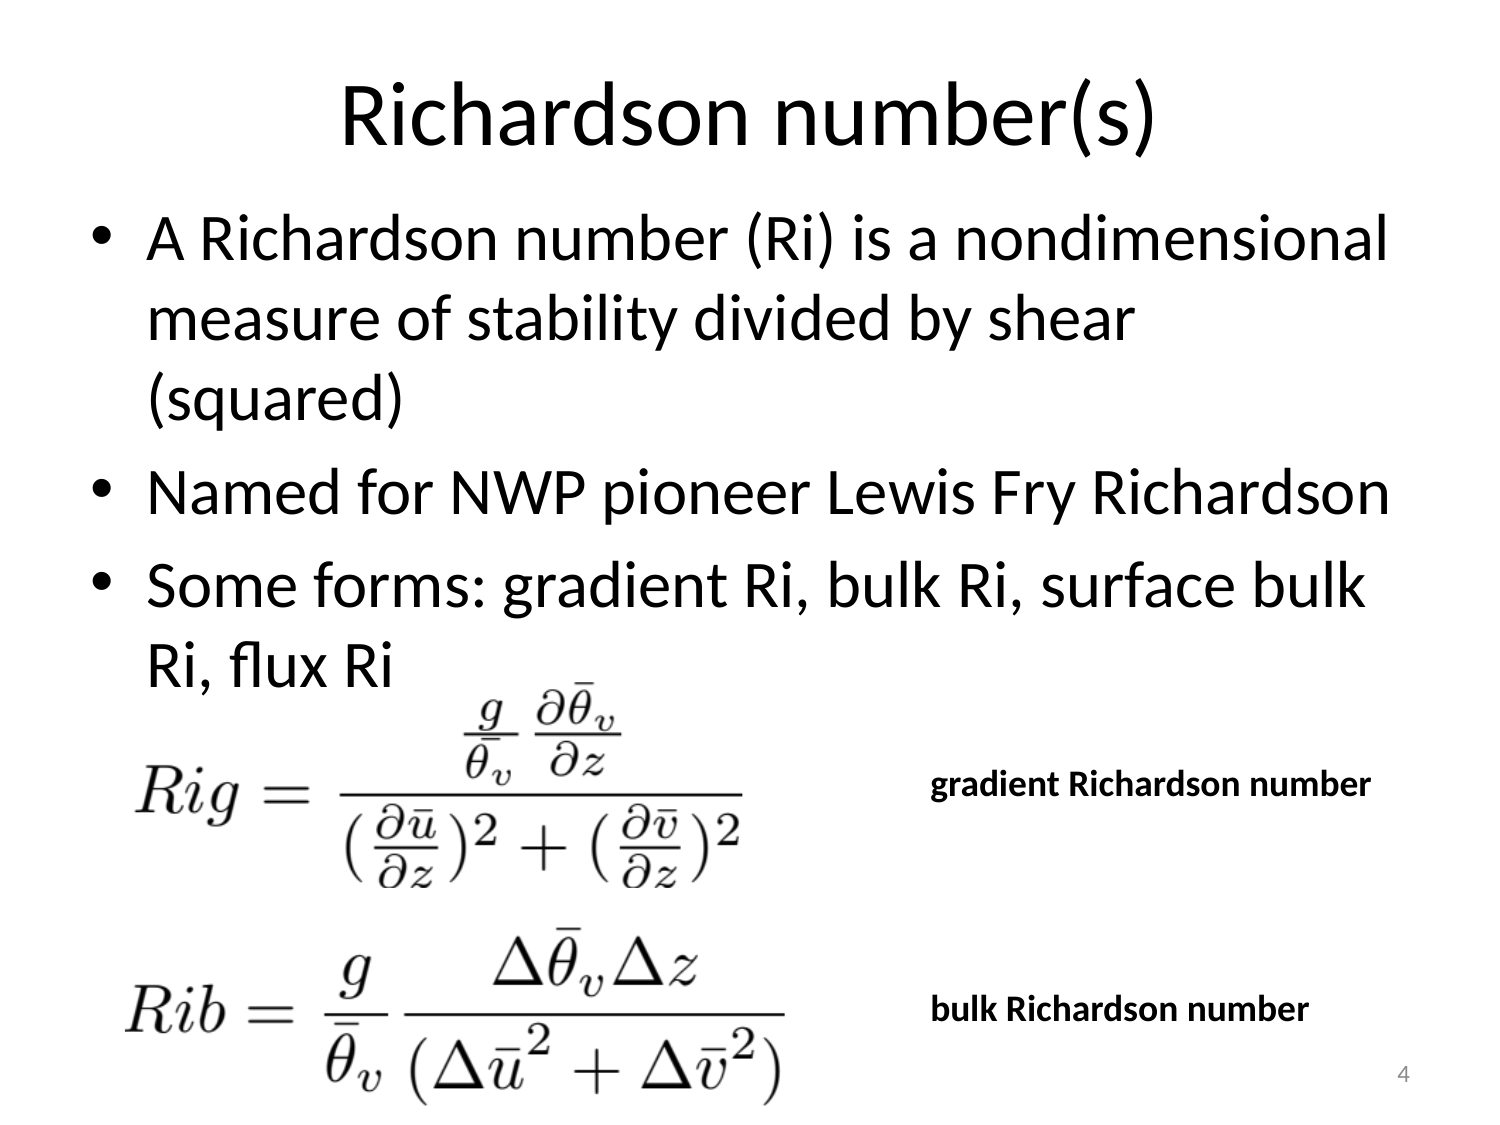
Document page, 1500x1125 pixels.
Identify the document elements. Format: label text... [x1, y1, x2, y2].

slide_number 4 [1074, 1042, 1425, 1103]
title Richardson number(s) [75, 14, 1425, 186]
text_box gradient Richardson number bulk Richardson number [915, 752, 1388, 1037]
list A Richardson number (Ri) is a nondimensional measure of stability divided by shear (squared) Named for NWP pioneer Lewis Fry Richardson Some forms: gradient Ri, bulk Ri, surface bulk Ri, flux Ri [75, 186, 1425, 930]
picture [124, 926, 785, 1106]
picture [132, 681, 743, 888]
